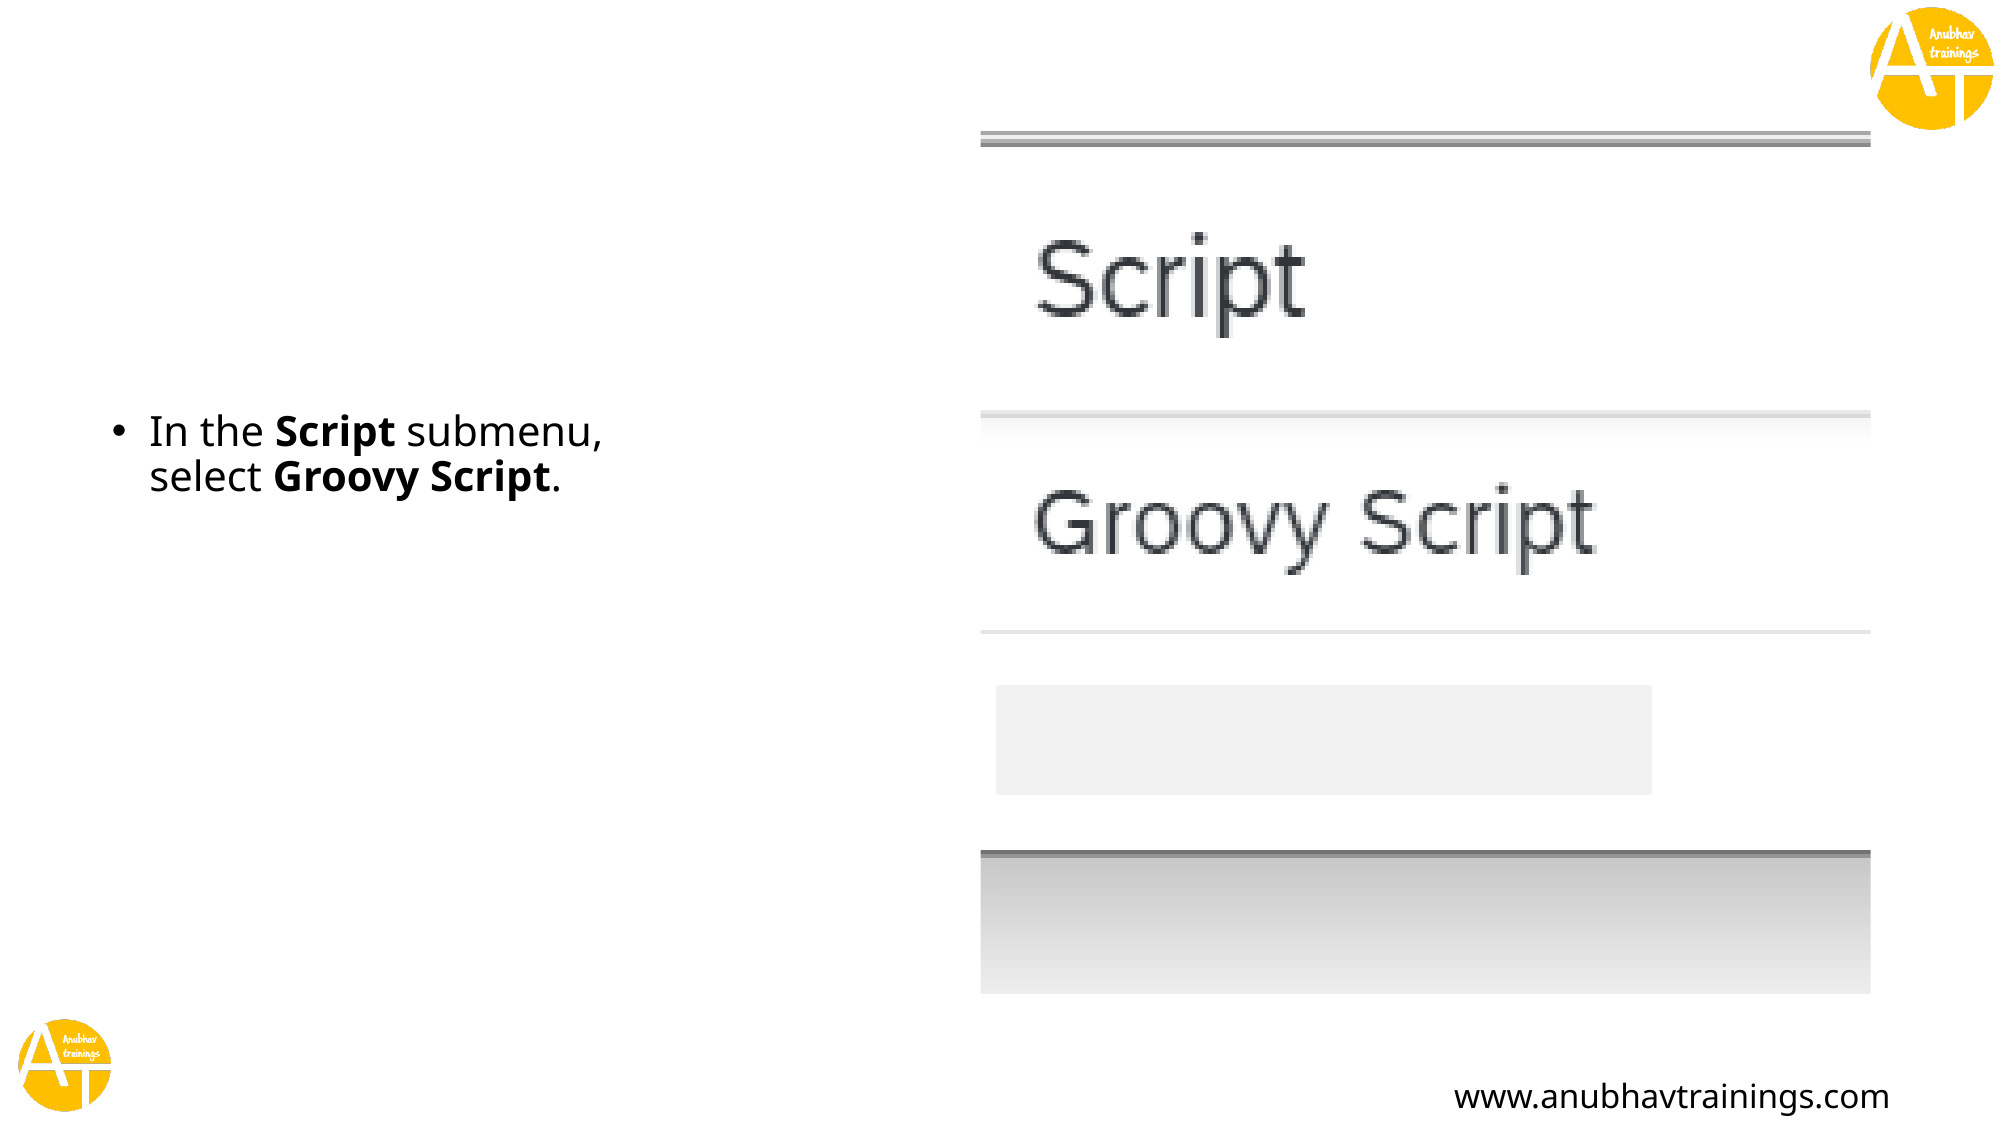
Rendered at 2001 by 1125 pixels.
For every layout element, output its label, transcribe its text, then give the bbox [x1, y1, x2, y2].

list In the Script submenu, select Groovy Script. [96, 154, 845, 807]
text_box www.anubhavtrainings.com [1439, 1067, 2000, 1123]
picture [9, 1013, 116, 1119]
picture [980, 0, 2000, 994]
